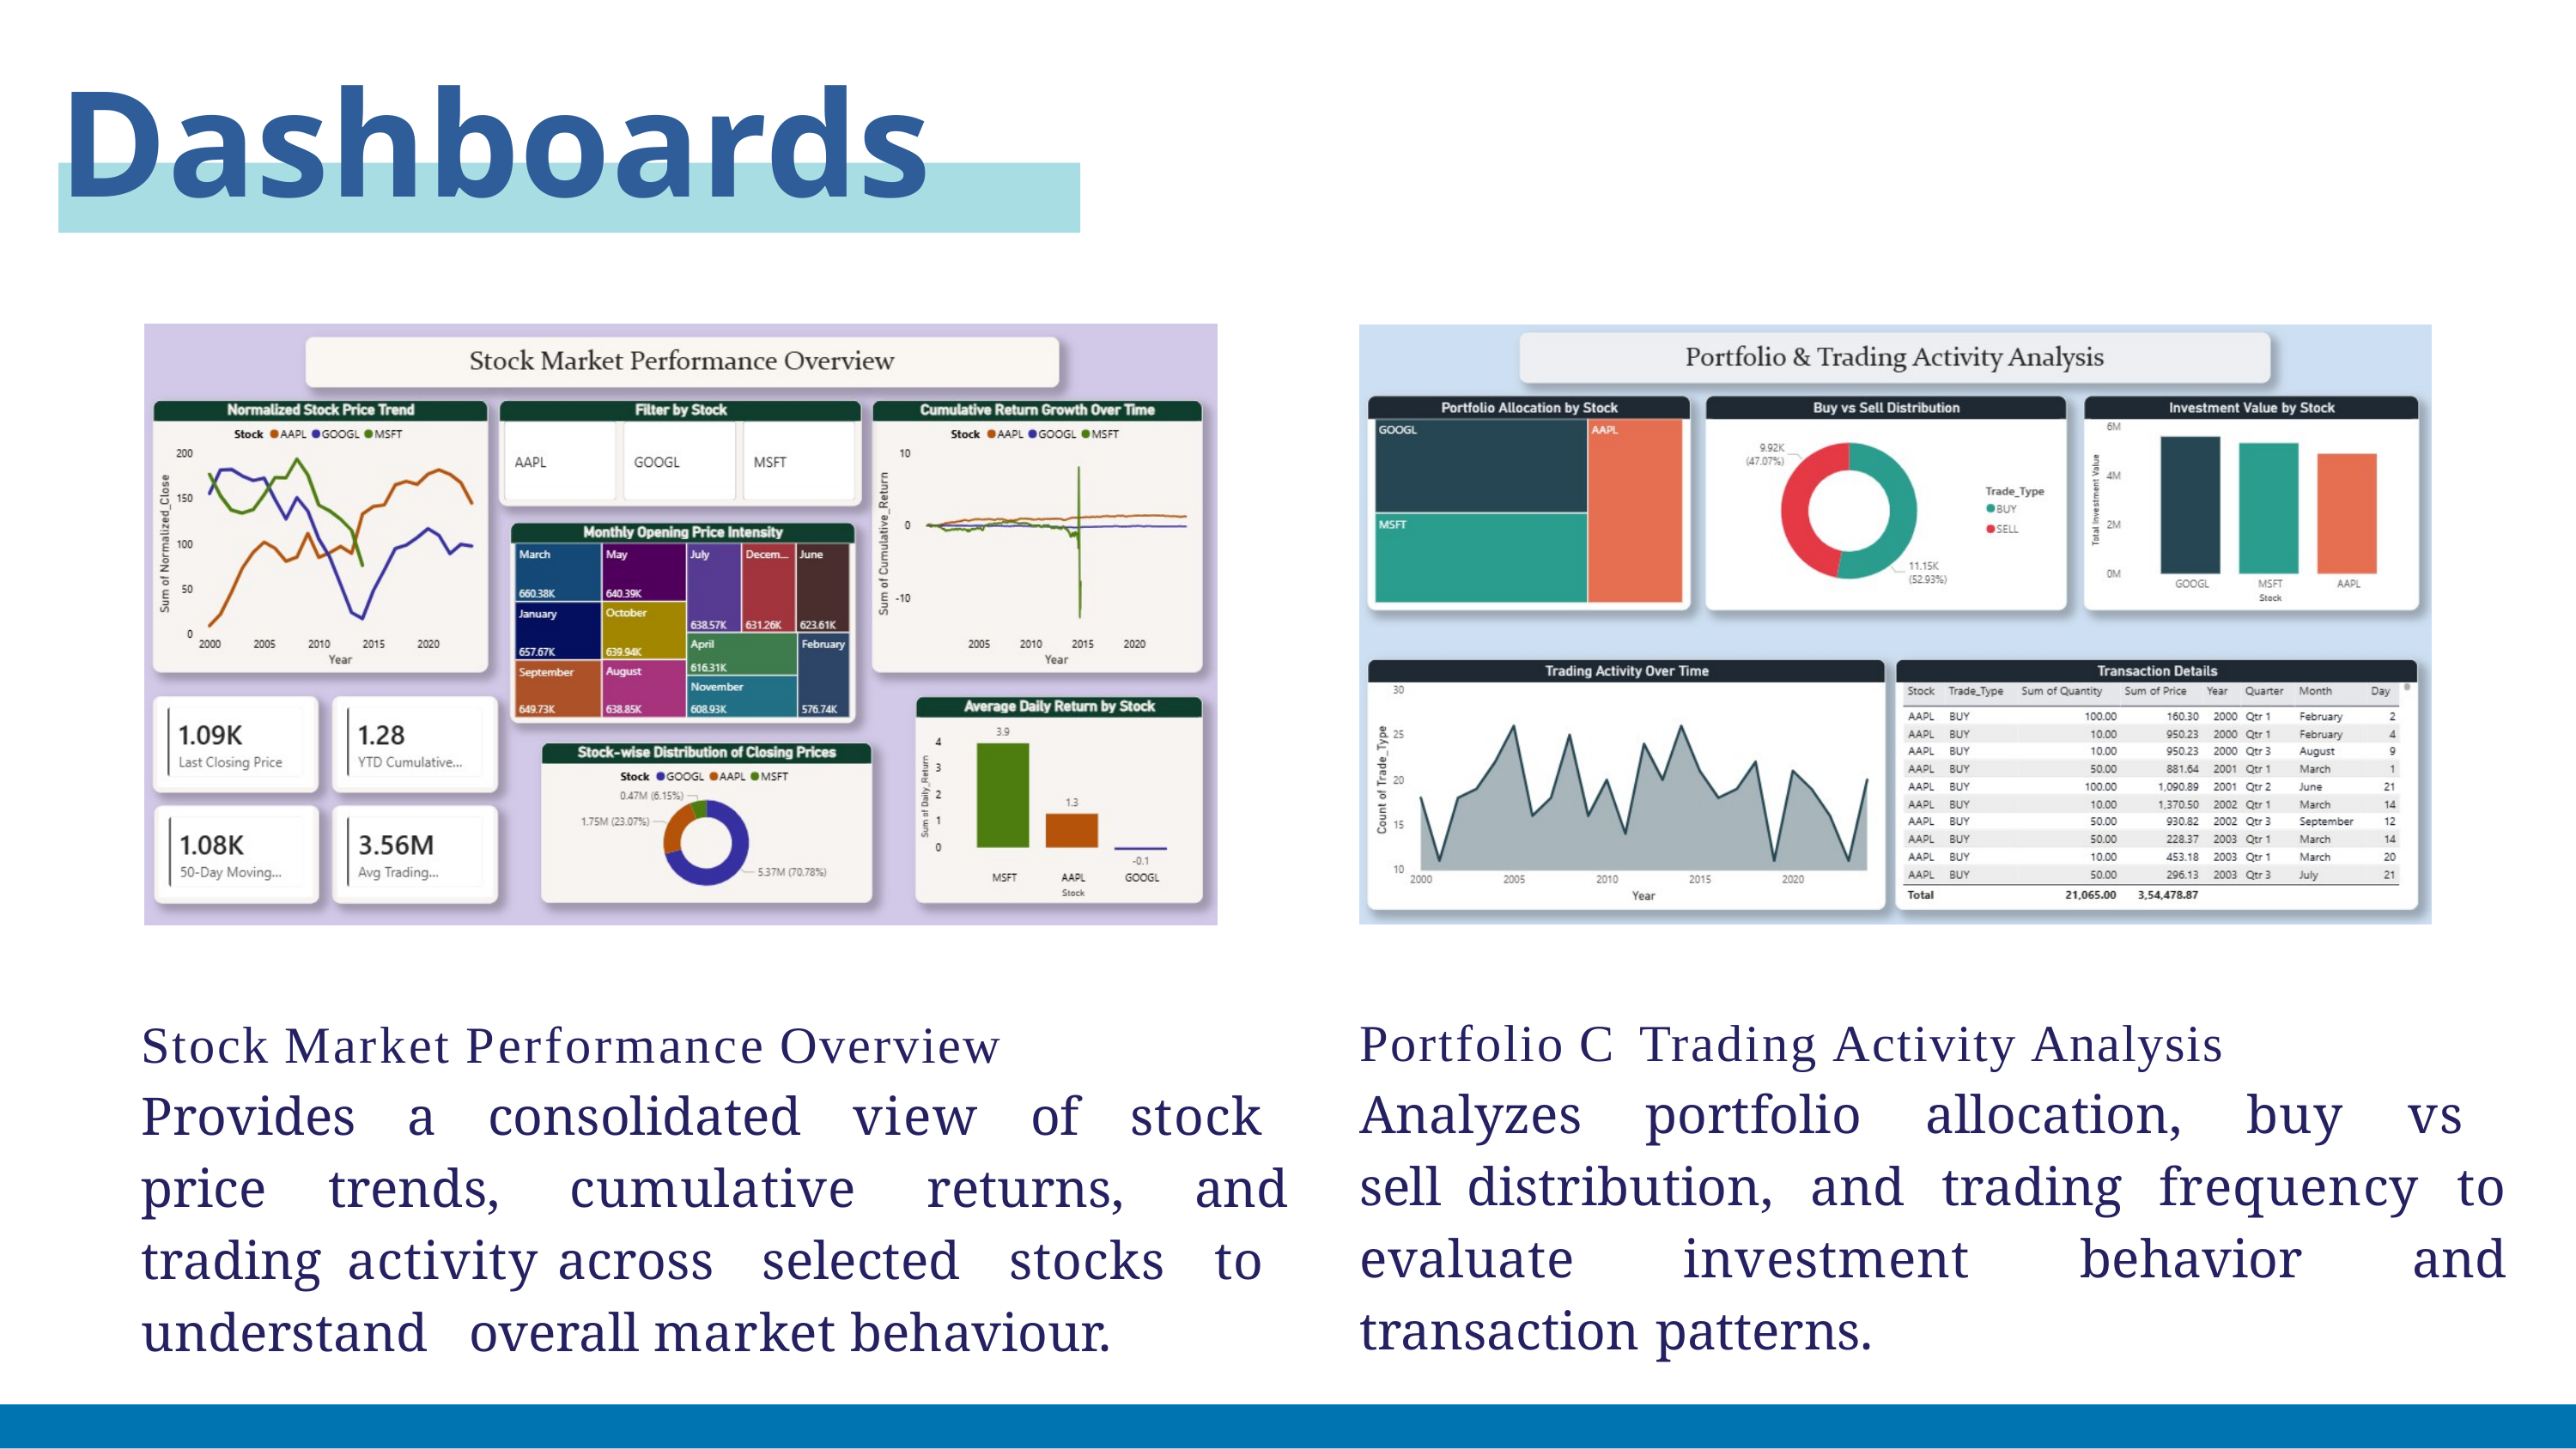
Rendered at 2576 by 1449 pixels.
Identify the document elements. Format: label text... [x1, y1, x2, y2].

text_box Analyzes portfolio allocation, buy vs sell distribution, and trading frequency to evaluate investment behavior and transaction patterns. [1358, 1070, 2508, 1361]
text_box [0, 1404, 2576, 1449]
text_box [945, 162, 1081, 233]
picture [144, 324, 1218, 926]
title Dashboards [57, 47, 945, 293]
picture [1358, 324, 2432, 925]
text_box Portfolio C Trading Activity Analysis [1358, 1007, 2229, 1070]
text_box Stock Market Performance Overview Provides a consolidated view of stock price trends, cumulative returns, and trading activity across selected stocks to understand overall market behaviour. [139, 998, 1291, 1362]
